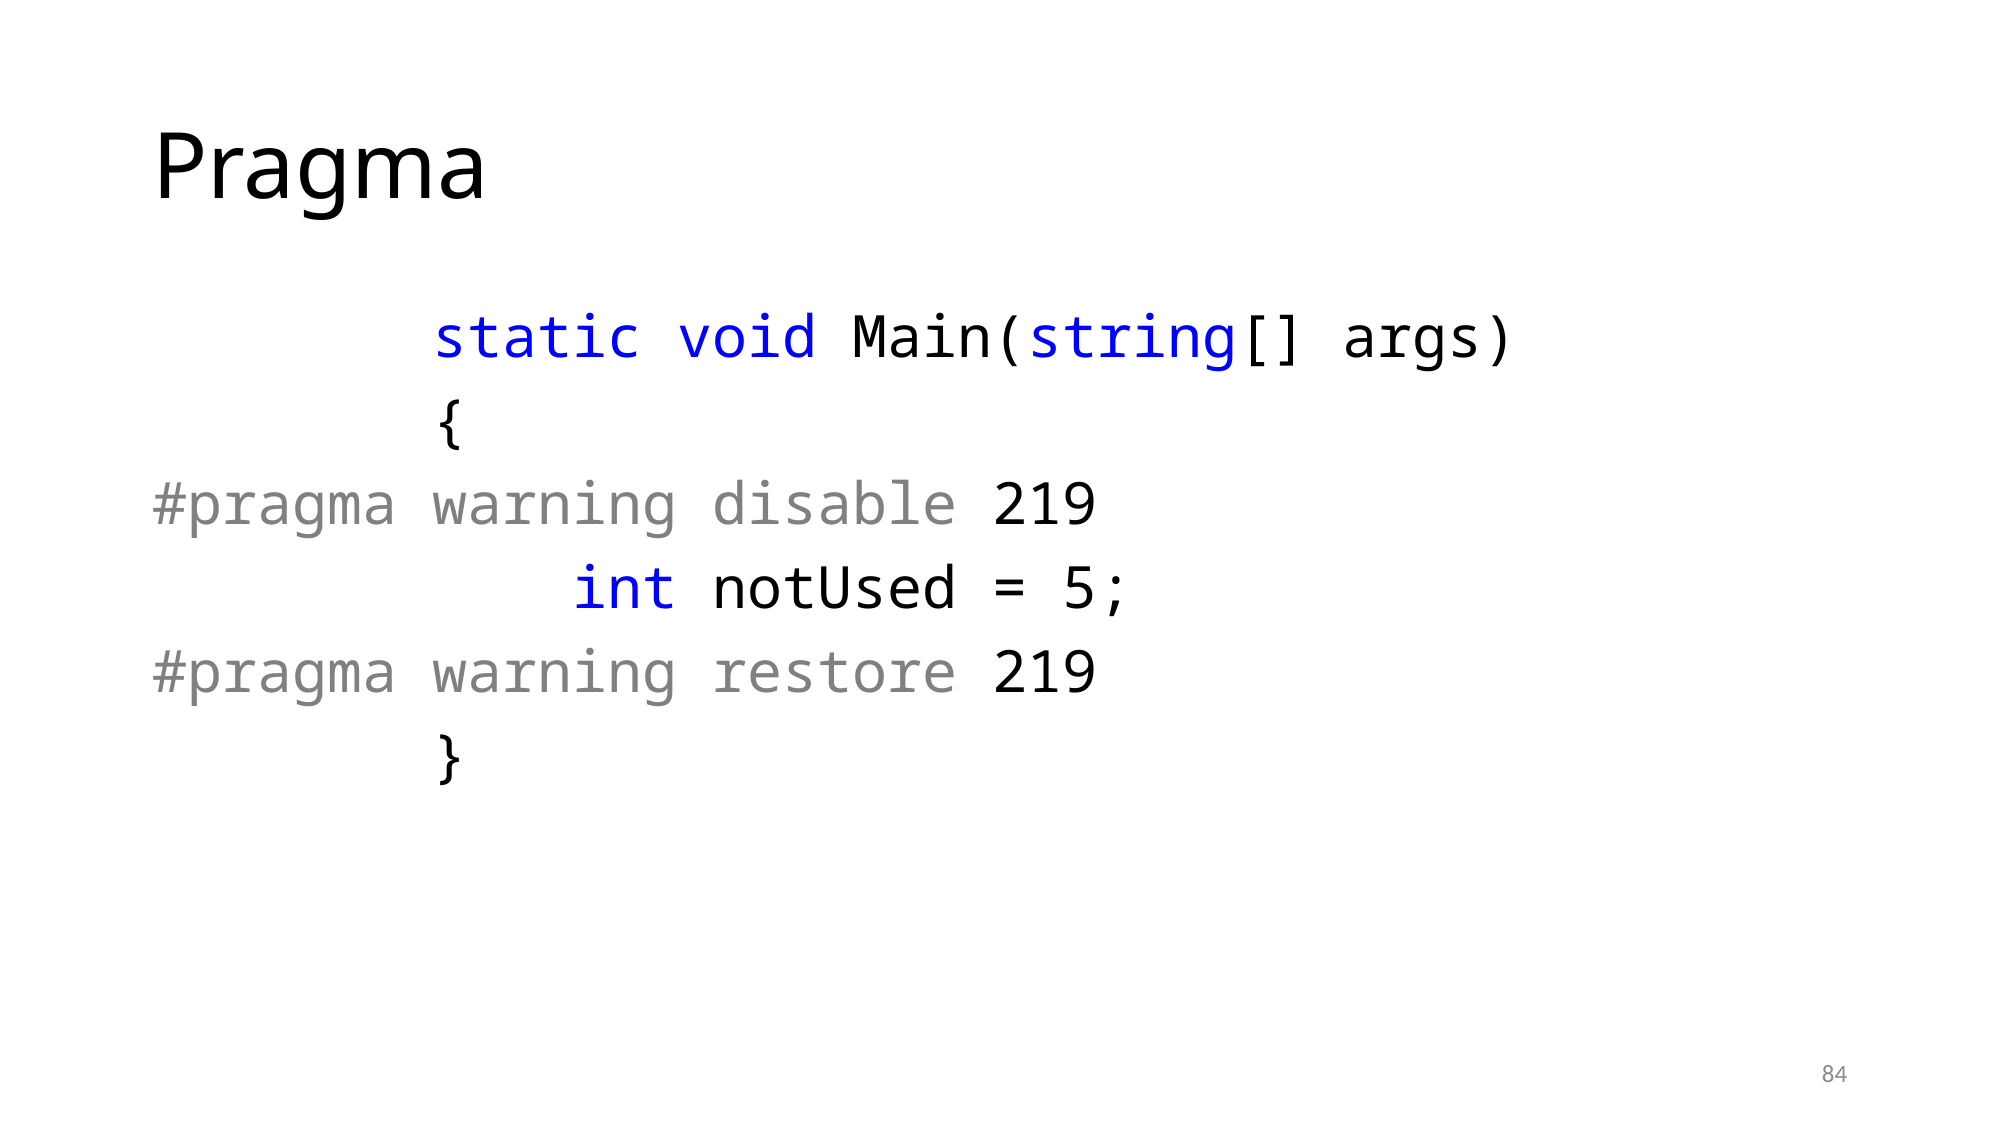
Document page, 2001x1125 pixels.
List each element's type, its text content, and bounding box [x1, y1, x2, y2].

list static void Main(string[] args) { #pragma warning disable 219 int notUsed = 5; #pragma warning restore 219 } [137, 299, 1863, 1014]
slide_number 84 [1412, 1042, 1863, 1103]
title Pragma [137, 59, 1863, 278]
